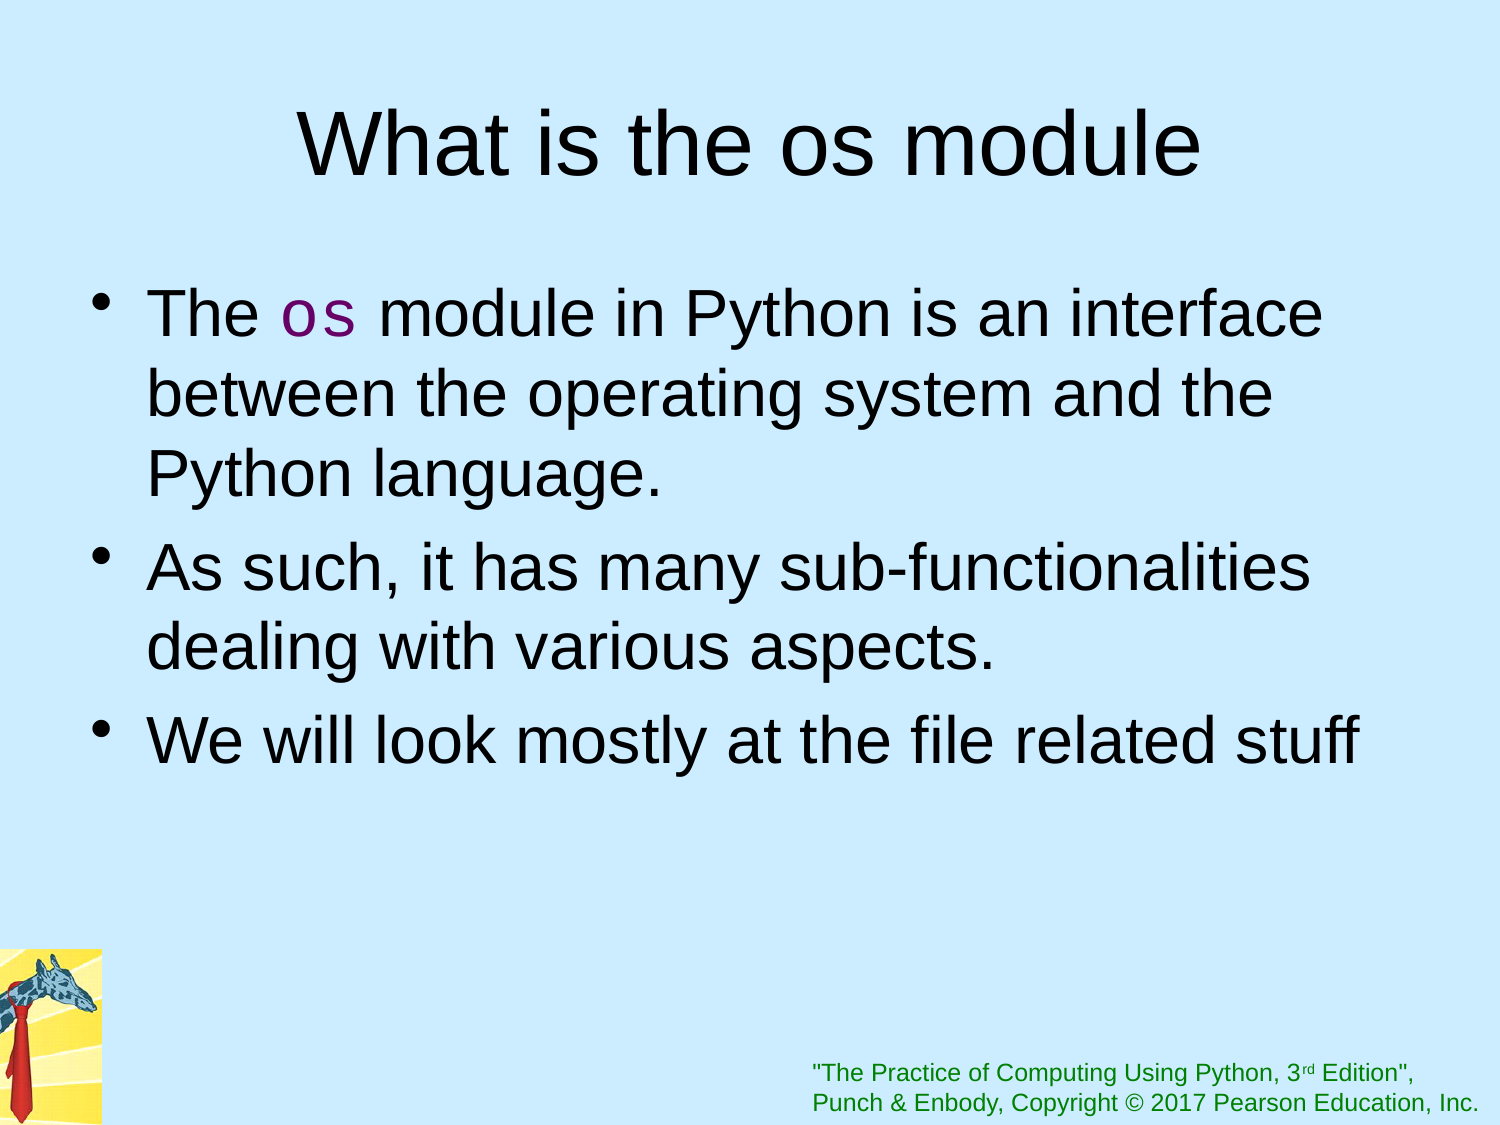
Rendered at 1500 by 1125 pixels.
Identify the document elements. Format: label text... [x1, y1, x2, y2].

title What is the os module [75, 45, 1425, 233]
list The os module in Python is an interface between the operating system and the Python language. As such, it has many sub-functionalities dealing with various aspects. We will look mostly at the file related stuff [75, 262, 1425, 1005]
picture [0, 949, 102, 1125]
